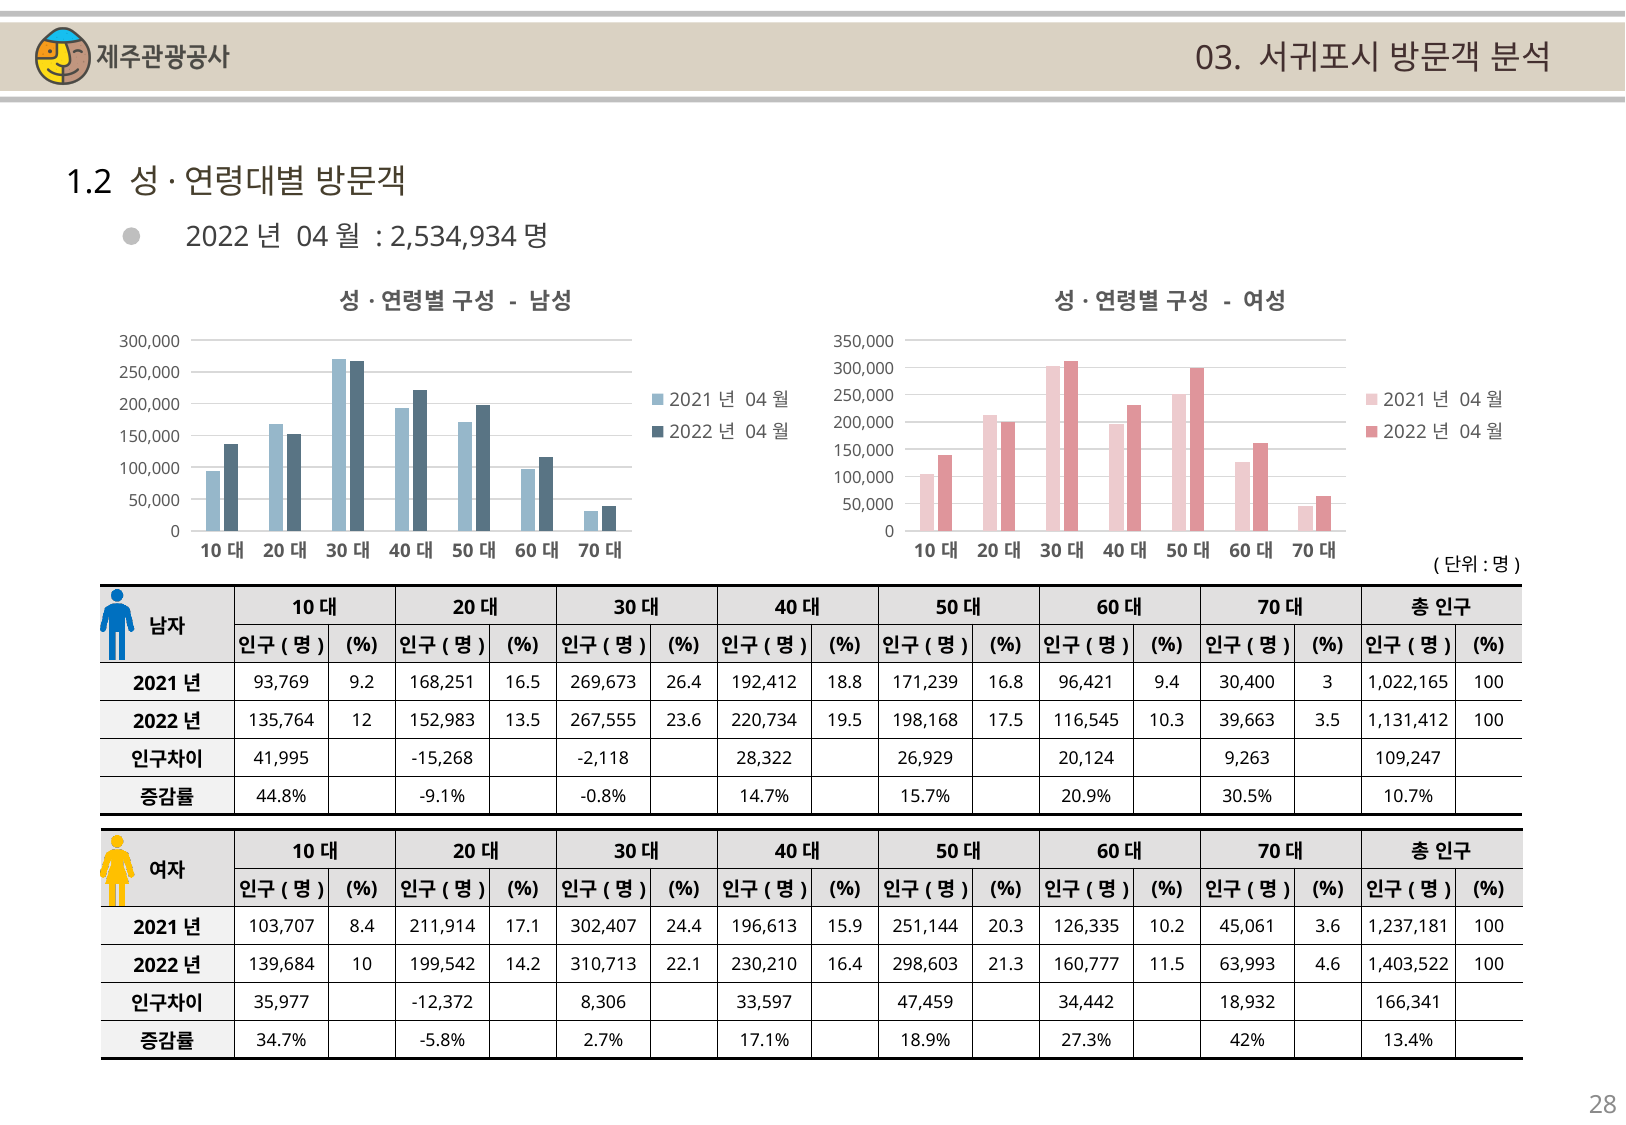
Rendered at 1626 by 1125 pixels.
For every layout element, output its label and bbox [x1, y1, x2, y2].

text_box [1042, 28, 1595, 84]
table_header [1040, 587, 1200, 624]
table_header [879, 831, 1039, 868]
table_cell [1456, 945, 1523, 982]
table_cell [100, 739, 234, 776]
table_cell [235, 663, 328, 700]
table_cell [718, 945, 811, 982]
table_cell [651, 701, 717, 738]
table_cell [1201, 945, 1294, 982]
table_header [879, 587, 1039, 624]
table_cell [812, 739, 878, 776]
table_cell [396, 1021, 489, 1057]
chart [105, 261, 809, 570]
table_cell [718, 739, 811, 776]
table_cell [1295, 1021, 1361, 1057]
table_cell [973, 1021, 1039, 1057]
table_cell [101, 1021, 234, 1057]
table_cell [651, 907, 717, 944]
table_cell [1362, 777, 1455, 813]
table_cell [1134, 625, 1200, 662]
table_cell [1134, 869, 1200, 906]
table_cell [1040, 1021, 1133, 1057]
table_cell [1201, 777, 1294, 813]
table_cell [879, 869, 972, 906]
table_cell [1295, 983, 1361, 1020]
table_cell [1362, 701, 1455, 738]
table_cell [100, 663, 234, 700]
table_cell [973, 663, 1039, 700]
table_cell [1201, 625, 1294, 662]
table_cell [1040, 739, 1133, 776]
table_cell [718, 701, 811, 738]
table_cell [490, 701, 556, 738]
table_cell [1040, 777, 1133, 813]
table_cell [1295, 739, 1361, 776]
table_header [1201, 831, 1361, 868]
table_cell [557, 701, 650, 738]
table_cell [973, 739, 1039, 776]
table_cell [329, 983, 395, 1020]
table_cell [812, 777, 878, 813]
table_cell [329, 777, 395, 813]
table_cell [651, 777, 717, 813]
table_cell [396, 701, 489, 738]
table_cell [973, 777, 1039, 813]
table_cell [490, 663, 556, 700]
table_cell [557, 625, 650, 662]
table_cell [396, 907, 489, 944]
table_cell [1040, 983, 1133, 1020]
table_cell [651, 945, 717, 982]
table_cell [1201, 907, 1294, 944]
table_cell [812, 663, 878, 700]
table_cell [1134, 983, 1200, 1020]
chart [819, 261, 1523, 570]
table_cell [1134, 907, 1200, 944]
text_box [121, 226, 141, 246]
table_header [1201, 587, 1361, 624]
table_cell [396, 945, 489, 982]
table_header [396, 831, 556, 868]
table_cell [718, 777, 811, 813]
table_header [1362, 587, 1522, 624]
picture [78, 586, 154, 662]
table_cell [1456, 869, 1523, 906]
table_cell [1040, 869, 1133, 906]
table_cell [396, 777, 489, 813]
table_cell [812, 701, 878, 738]
table_cell [557, 1021, 650, 1057]
text_box [170, 210, 565, 260]
table_cell [235, 945, 328, 982]
table_cell [1362, 739, 1455, 776]
slide_number [1251, 1063, 1618, 1123]
table_cell [879, 907, 972, 944]
table_cell [235, 869, 328, 906]
table_cell [1201, 869, 1294, 906]
table_cell [557, 945, 650, 982]
table_cell [329, 663, 395, 700]
table_cell [1201, 983, 1294, 1020]
table_cell [651, 625, 717, 662]
table_cell [1134, 739, 1200, 776]
table_cell [718, 907, 811, 944]
table_cell [718, 1021, 811, 1057]
table_cell [1295, 869, 1361, 906]
picture [78, 830, 154, 908]
table_cell [329, 945, 395, 982]
table_cell [812, 907, 878, 944]
table_cell [1040, 663, 1133, 700]
table_cell [1040, 701, 1133, 738]
table_cell [396, 869, 489, 906]
table_cell [235, 1021, 328, 1057]
table_header [557, 831, 717, 868]
table_cell [879, 663, 972, 700]
table_cell [651, 983, 717, 1020]
table_header [718, 831, 878, 868]
table_header [557, 587, 717, 624]
table_cell [1201, 663, 1294, 700]
table_cell [1362, 945, 1455, 982]
text_box [1419, 545, 1535, 583]
table_header [235, 587, 395, 624]
table_cell [973, 701, 1039, 738]
table_cell [1362, 983, 1455, 1020]
table_cell [1040, 907, 1133, 944]
table_cell [490, 739, 556, 776]
table_header [235, 831, 395, 868]
table_cell [812, 1021, 878, 1057]
picture [31, 26, 232, 87]
table_cell [812, 983, 878, 1020]
table_cell [557, 739, 650, 776]
table_header [154, 831, 234, 906]
table_header [718, 587, 878, 624]
table_cell [235, 907, 328, 944]
table_cell [396, 625, 489, 662]
table_cell [1295, 625, 1361, 662]
table_cell [1362, 625, 1455, 662]
table_cell [973, 907, 1039, 944]
table_cell [101, 945, 234, 982]
table_cell [396, 983, 489, 1020]
table_cell [396, 663, 489, 700]
table_cell [651, 869, 717, 906]
table_header [1040, 831, 1200, 868]
table_cell [879, 945, 972, 982]
table_header [154, 587, 234, 662]
table_cell [329, 907, 395, 944]
table_cell [1040, 945, 1133, 982]
table_cell [879, 625, 972, 662]
text_box [50, 152, 1144, 208]
table_cell [1295, 907, 1361, 944]
table_cell [1362, 663, 1455, 700]
table_cell [557, 983, 650, 1020]
table_cell [1456, 739, 1522, 776]
table_cell [879, 777, 972, 813]
table_cell [812, 869, 878, 906]
table_cell [557, 907, 650, 944]
table_cell [490, 869, 556, 906]
table_cell [1456, 983, 1523, 1020]
table_cell [973, 625, 1039, 662]
table_cell [1456, 625, 1522, 662]
table_cell [1201, 1021, 1294, 1057]
table_cell [1295, 701, 1361, 738]
table_cell [490, 625, 556, 662]
table_cell [812, 625, 878, 662]
table_cell [1134, 1021, 1200, 1057]
table_cell [235, 701, 328, 738]
table_cell [718, 983, 811, 1020]
table_cell [879, 739, 972, 776]
table_cell [396, 739, 489, 776]
table_cell [1456, 701, 1522, 738]
table_cell [557, 777, 650, 813]
table_cell [651, 1021, 717, 1057]
table_cell [1456, 907, 1523, 944]
table_cell [1362, 1021, 1455, 1057]
table_cell [235, 625, 328, 662]
table_cell [490, 945, 556, 982]
table_header [1362, 831, 1523, 868]
table_cell [1295, 777, 1361, 813]
table_header [396, 587, 556, 624]
table_cell [812, 945, 878, 982]
table_cell [490, 777, 556, 813]
table_cell [879, 1021, 972, 1057]
table_cell [490, 1021, 556, 1057]
table_cell [973, 945, 1039, 982]
table_cell [490, 983, 556, 1020]
table_cell [235, 777, 328, 813]
table_cell [235, 983, 328, 1020]
table_cell [879, 701, 972, 738]
table_cell [718, 663, 811, 700]
table_cell [718, 625, 811, 662]
table_cell [235, 739, 328, 776]
table_cell [329, 625, 395, 662]
table_cell [1362, 869, 1455, 906]
table_cell [100, 777, 234, 813]
table_cell [973, 983, 1039, 1020]
table_cell [1456, 663, 1522, 700]
table_cell [651, 739, 717, 776]
table_cell [101, 907, 234, 944]
table_cell [1201, 701, 1294, 738]
table_cell [973, 869, 1039, 906]
table_cell [329, 869, 395, 906]
table_cell [1362, 907, 1455, 944]
table_cell [1201, 739, 1294, 776]
table_cell [1134, 701, 1200, 738]
table_cell [101, 983, 234, 1020]
table_cell [557, 663, 650, 700]
table_cell [329, 1021, 395, 1057]
table_cell [879, 983, 972, 1020]
table_cell [1295, 945, 1361, 982]
table_cell [718, 869, 811, 906]
table_cell [329, 701, 395, 738]
table_cell [557, 869, 650, 906]
table_cell [1456, 777, 1522, 813]
table_cell [1134, 945, 1200, 982]
table_cell [100, 701, 234, 738]
table_cell [1040, 625, 1133, 662]
table_cell [490, 907, 556, 944]
table_cell [651, 663, 717, 700]
table_cell [329, 739, 395, 776]
table_cell [1295, 663, 1361, 700]
table_cell [1134, 663, 1200, 700]
table_cell [1134, 777, 1200, 813]
table_cell [1456, 1021, 1523, 1057]
